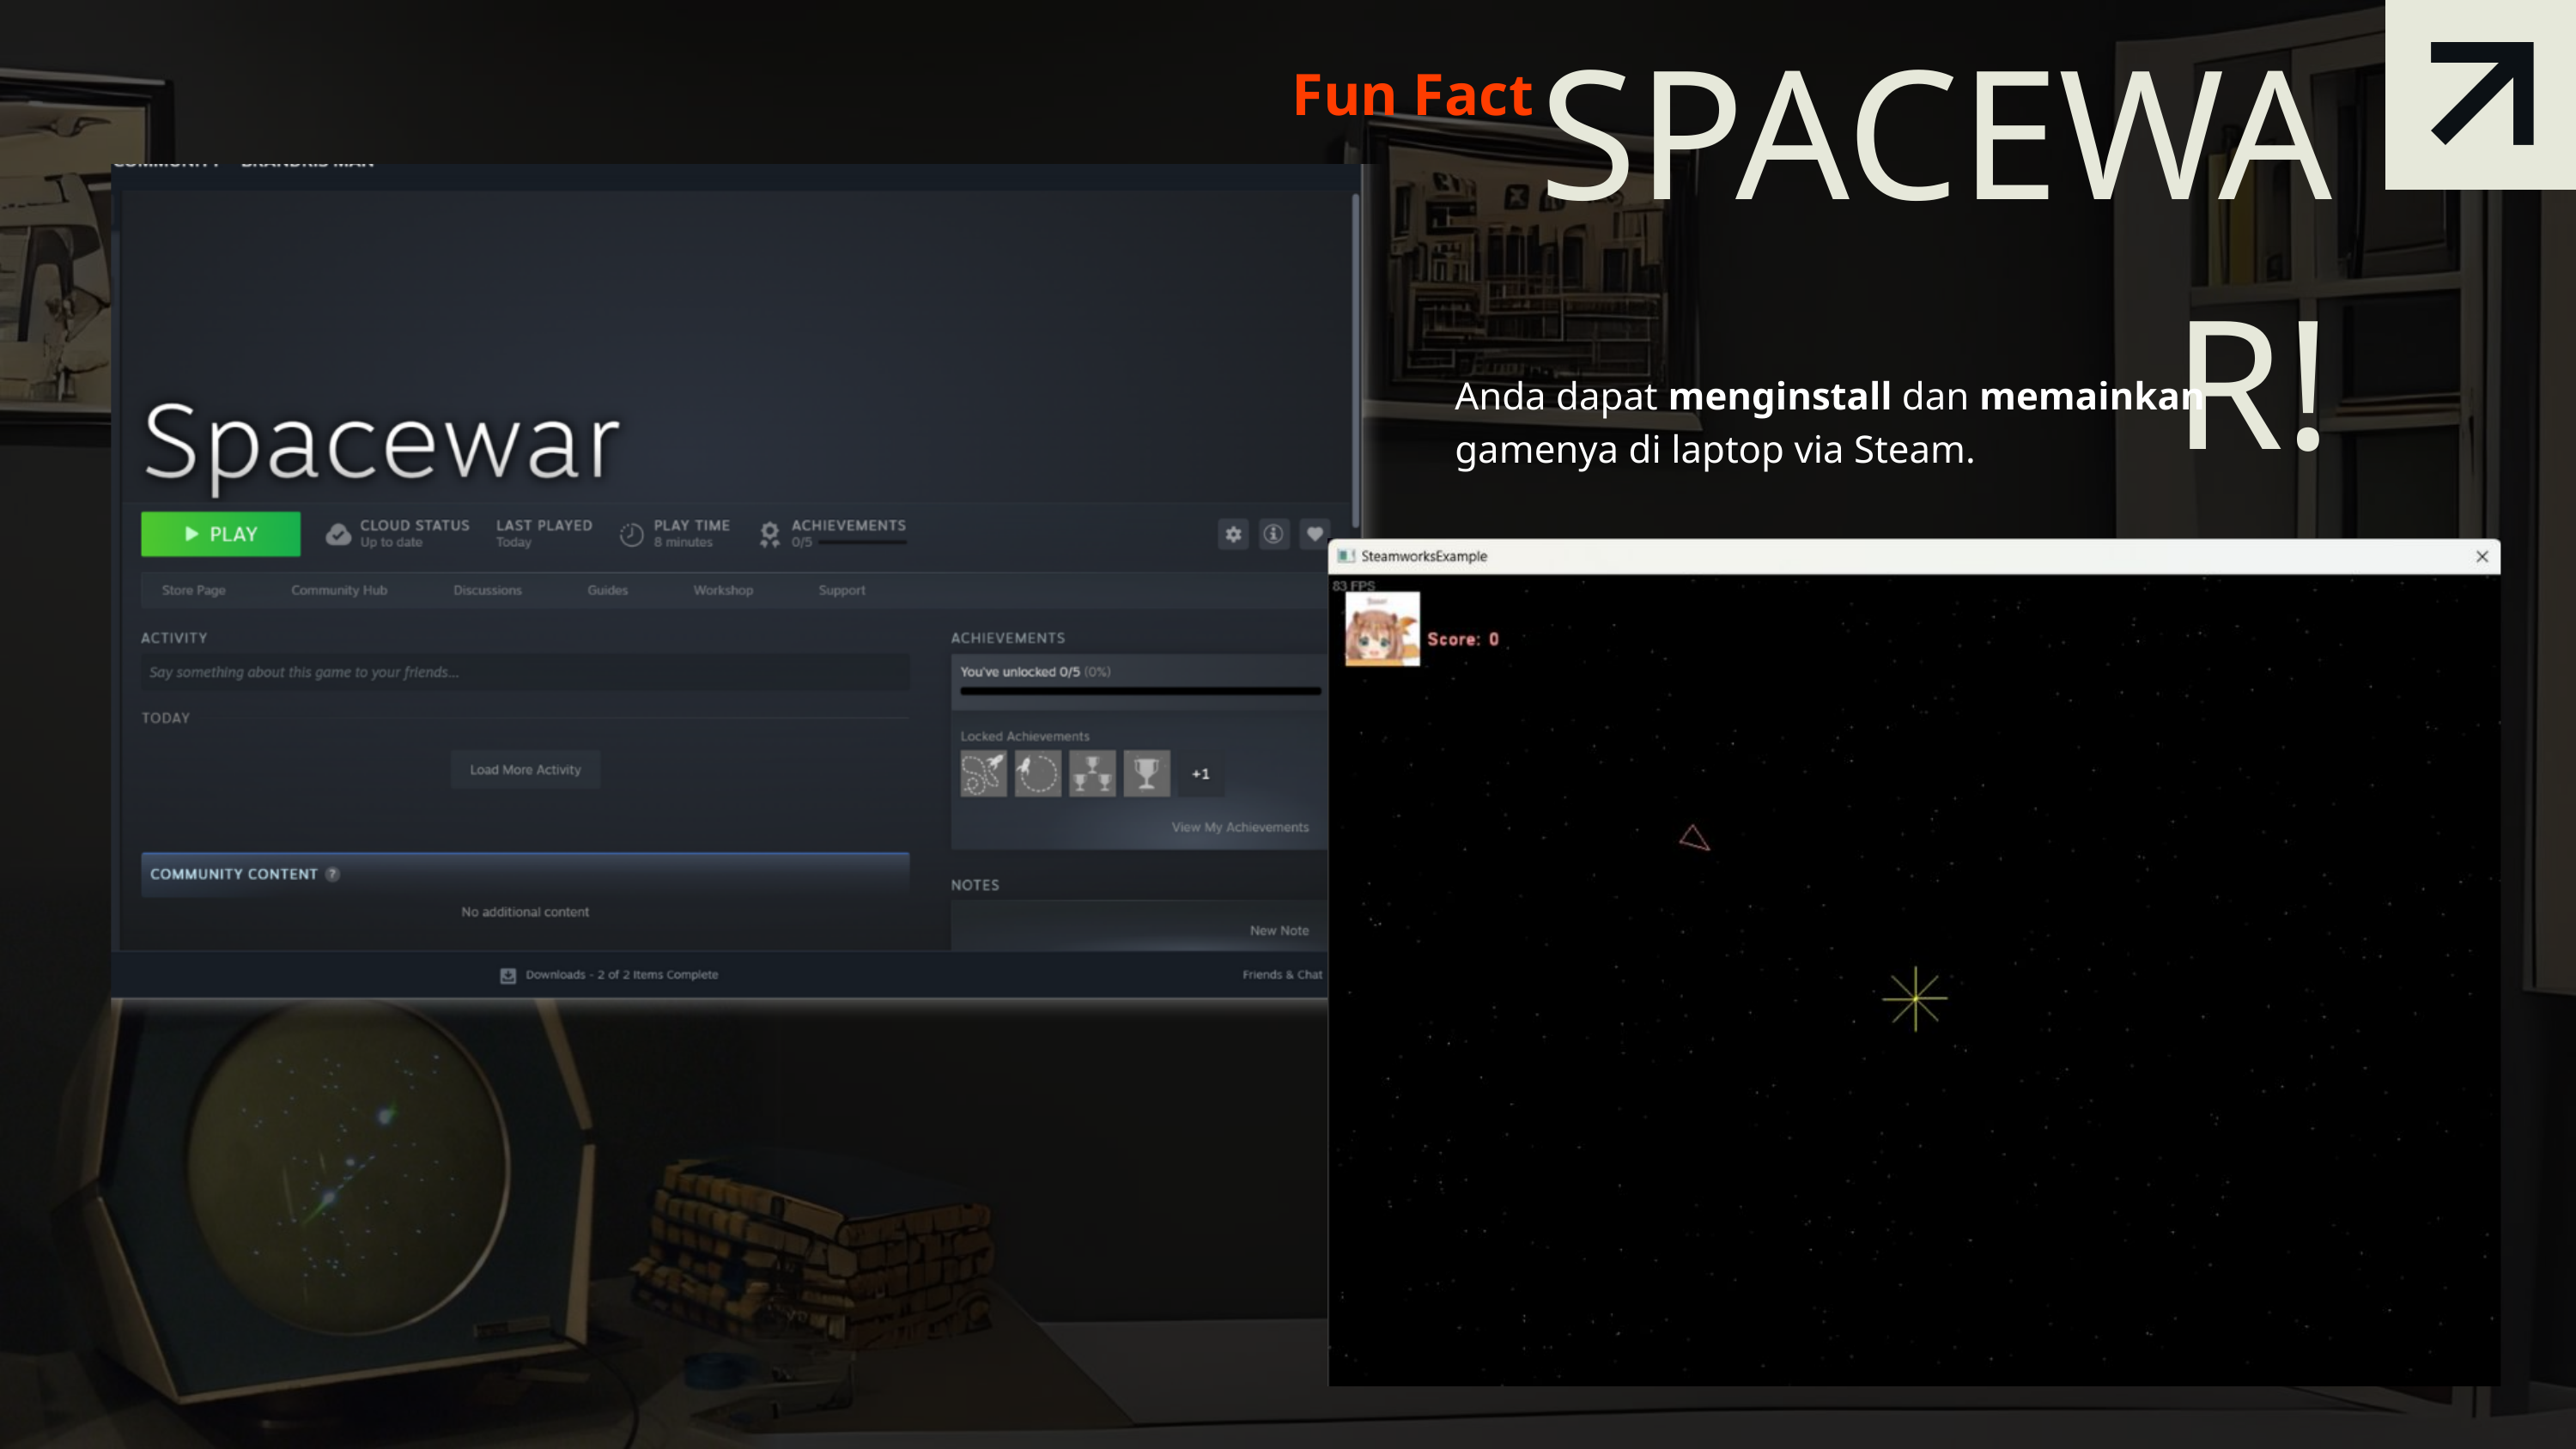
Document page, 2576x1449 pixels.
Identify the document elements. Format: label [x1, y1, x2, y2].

text_box [2385, 0, 2576, 191]
text_box [1327, 537, 2501, 1386]
text_box [0, 0, 2576, 1449]
